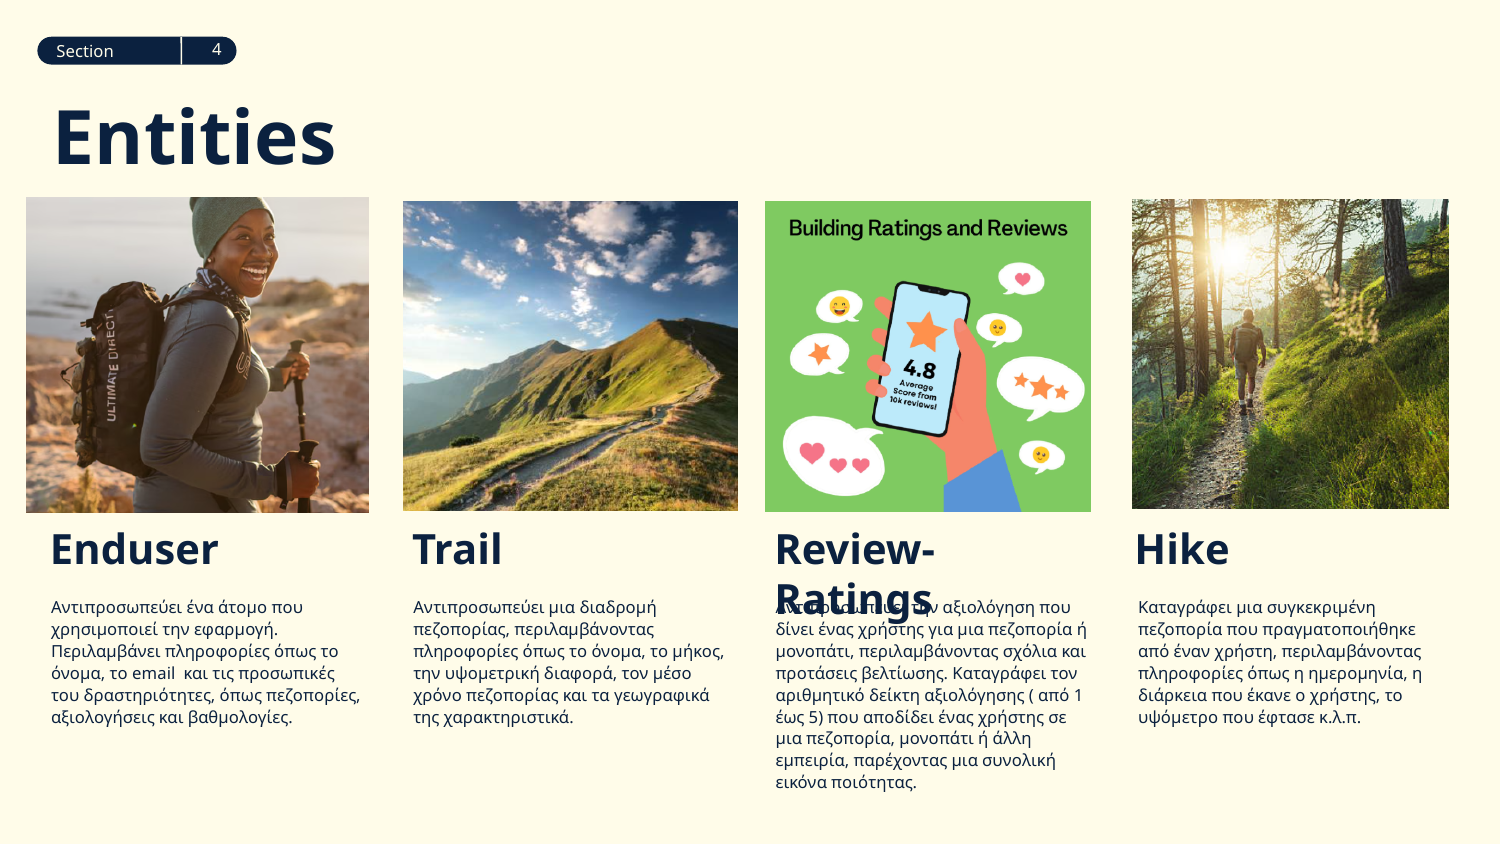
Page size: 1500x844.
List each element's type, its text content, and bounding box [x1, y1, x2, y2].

title Entities [37, 74, 761, 148]
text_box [37, 36, 180, 65]
title Hike [1119, 507, 1464, 580]
picture [1131, 199, 1449, 510]
list Αντιπροσωπεύει ένα άτομο που χρησιμοποιεί την εφαρμογή. Περιλαμβάνει πληροφορίες όπως το όνομα, το email και τις προσωπικές του δραστηριότητες, όπως πεζοπορίες, αξιολογήσεις και βαθμολογίες. [35, 579, 379, 808]
picture [26, 197, 369, 513]
title Trail [397, 507, 742, 580]
list Καταγράφει μια συγκεκριμένη πεζοπορία που πραγματοποιήθηκε από έναν χρήστη, περιλαμβάνοντας πληροφορίες όπως η ημερομηνία, η διάρκεια που έκανε ο χρήστης, το υψόμετρο που έφτασε κ.λ.π. [1123, 579, 1466, 808]
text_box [182, 36, 237, 65]
picture [403, 201, 738, 511]
list Αντιπροσωπεύει μια διαδρομή πεζοπορίας, περιλαμβάνοντας πληροφορίες όπως το όνομα, το μήκος, την υψομετρική διαφορά, τον μέσο χρόνο πεζοπορίας και τα γεωγραφικά της χαρακτηριστικά. [398, 579, 741, 808]
list Αντιπροσωπεύει την αξιολόγηση που δίνει ένας χρήστης για μια πεζοπορία ή μονοπάτι, περιλαμβάνοντας σχόλια και προτάσεις βελτίωσης. Καταγράφει τον αριθμητικό δείκτη αξιολόγησης ( από 1 έως 5) που αποδίδει ένας χρήστης σε μια πεζοπορία, μονοπάτι ή άλλη εμπειρία, παρέχοντας μια συνολική εικόνα ποιότητας. [760, 579, 1103, 808]
picture [765, 200, 1092, 512]
title Review-Ratings [759, 507, 1105, 580]
title Enduser [34, 507, 380, 580]
